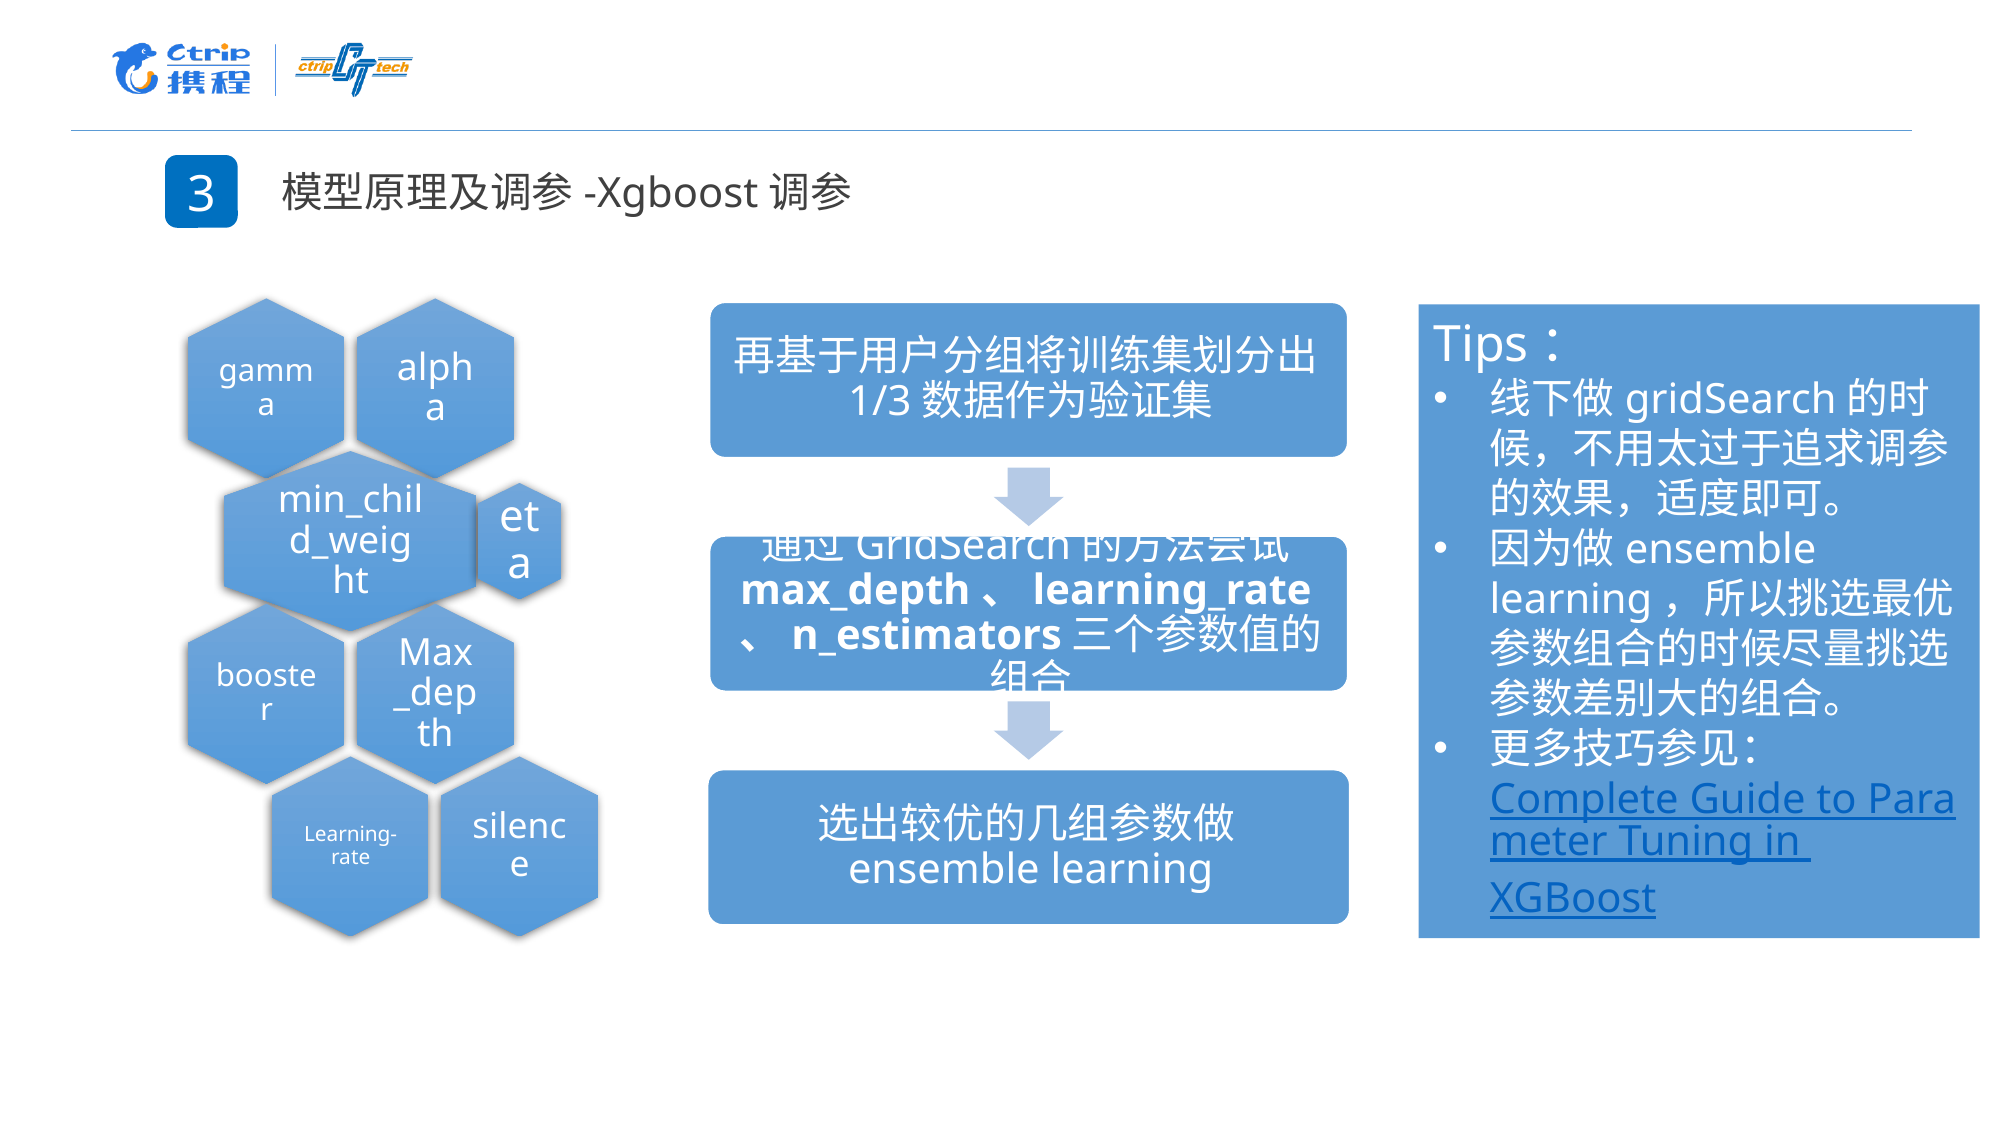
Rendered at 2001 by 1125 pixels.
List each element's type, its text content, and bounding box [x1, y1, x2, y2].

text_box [71, 258, 720, 977]
text_box 3 [163, 153, 239, 229]
text_box 模型原理及调参-Xgboost调参 [265, 149, 953, 233]
text_box Tips： 线下做gridSearch的时候，不用太过于追求调参的效果，适度即可。 因为做ensemble learning，所以挑选最优参数组合的时候尽量挑选参数差别大的组合。 更多技巧参见：Complete Guide to Parameter Tuning in XGBoost [1418, 304, 1980, 939]
picture [104, 33, 422, 103]
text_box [707, 301, 1350, 926]
